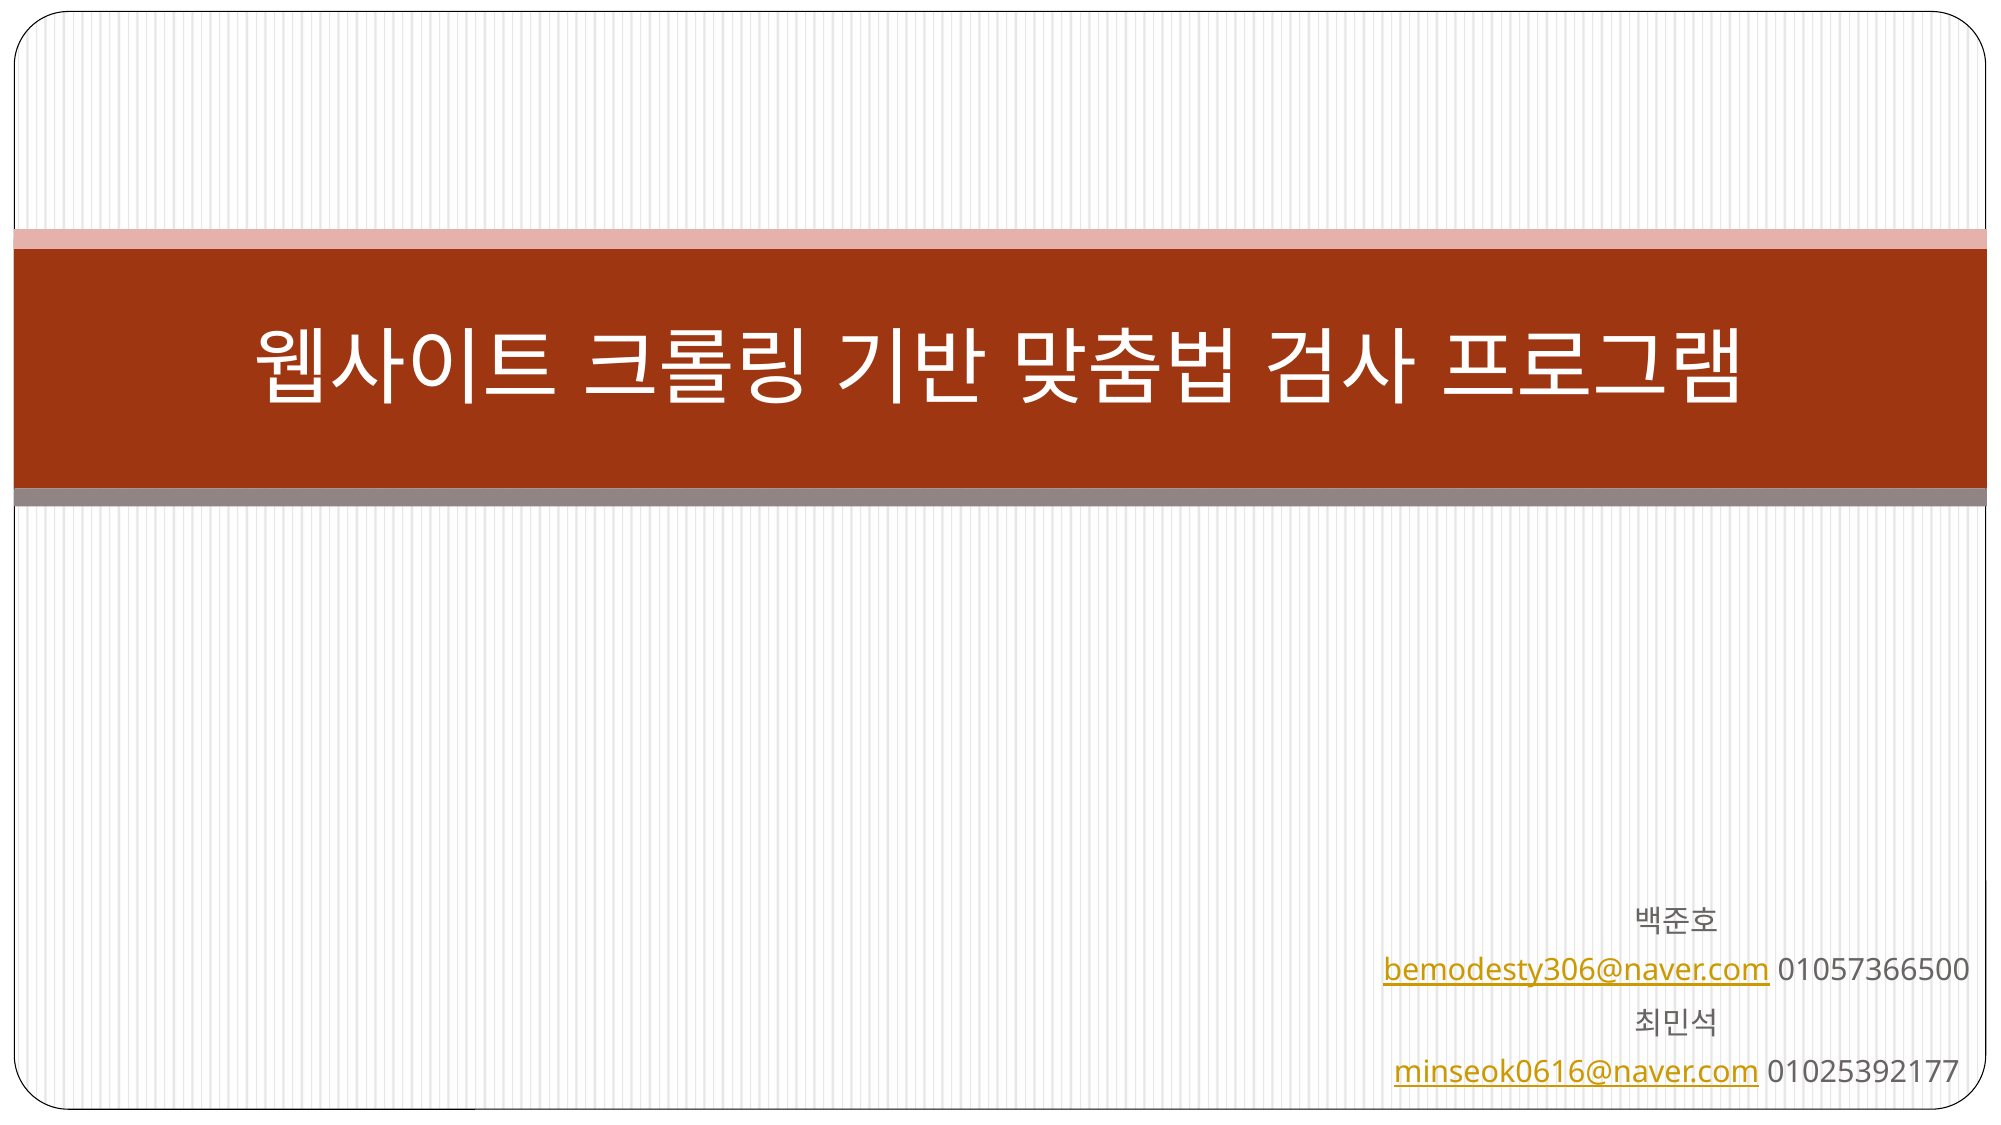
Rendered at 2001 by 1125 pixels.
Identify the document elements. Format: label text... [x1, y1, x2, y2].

subtitle 백준호 bemodesty306@naver.com 01057366500 최민석 minseok0616@naver.com 01025392177 [1251, 894, 2000, 1103]
title 웹사이트 크롤링 기반 맞춤법 검사 프로그램 [99, 247, 1900, 489]
